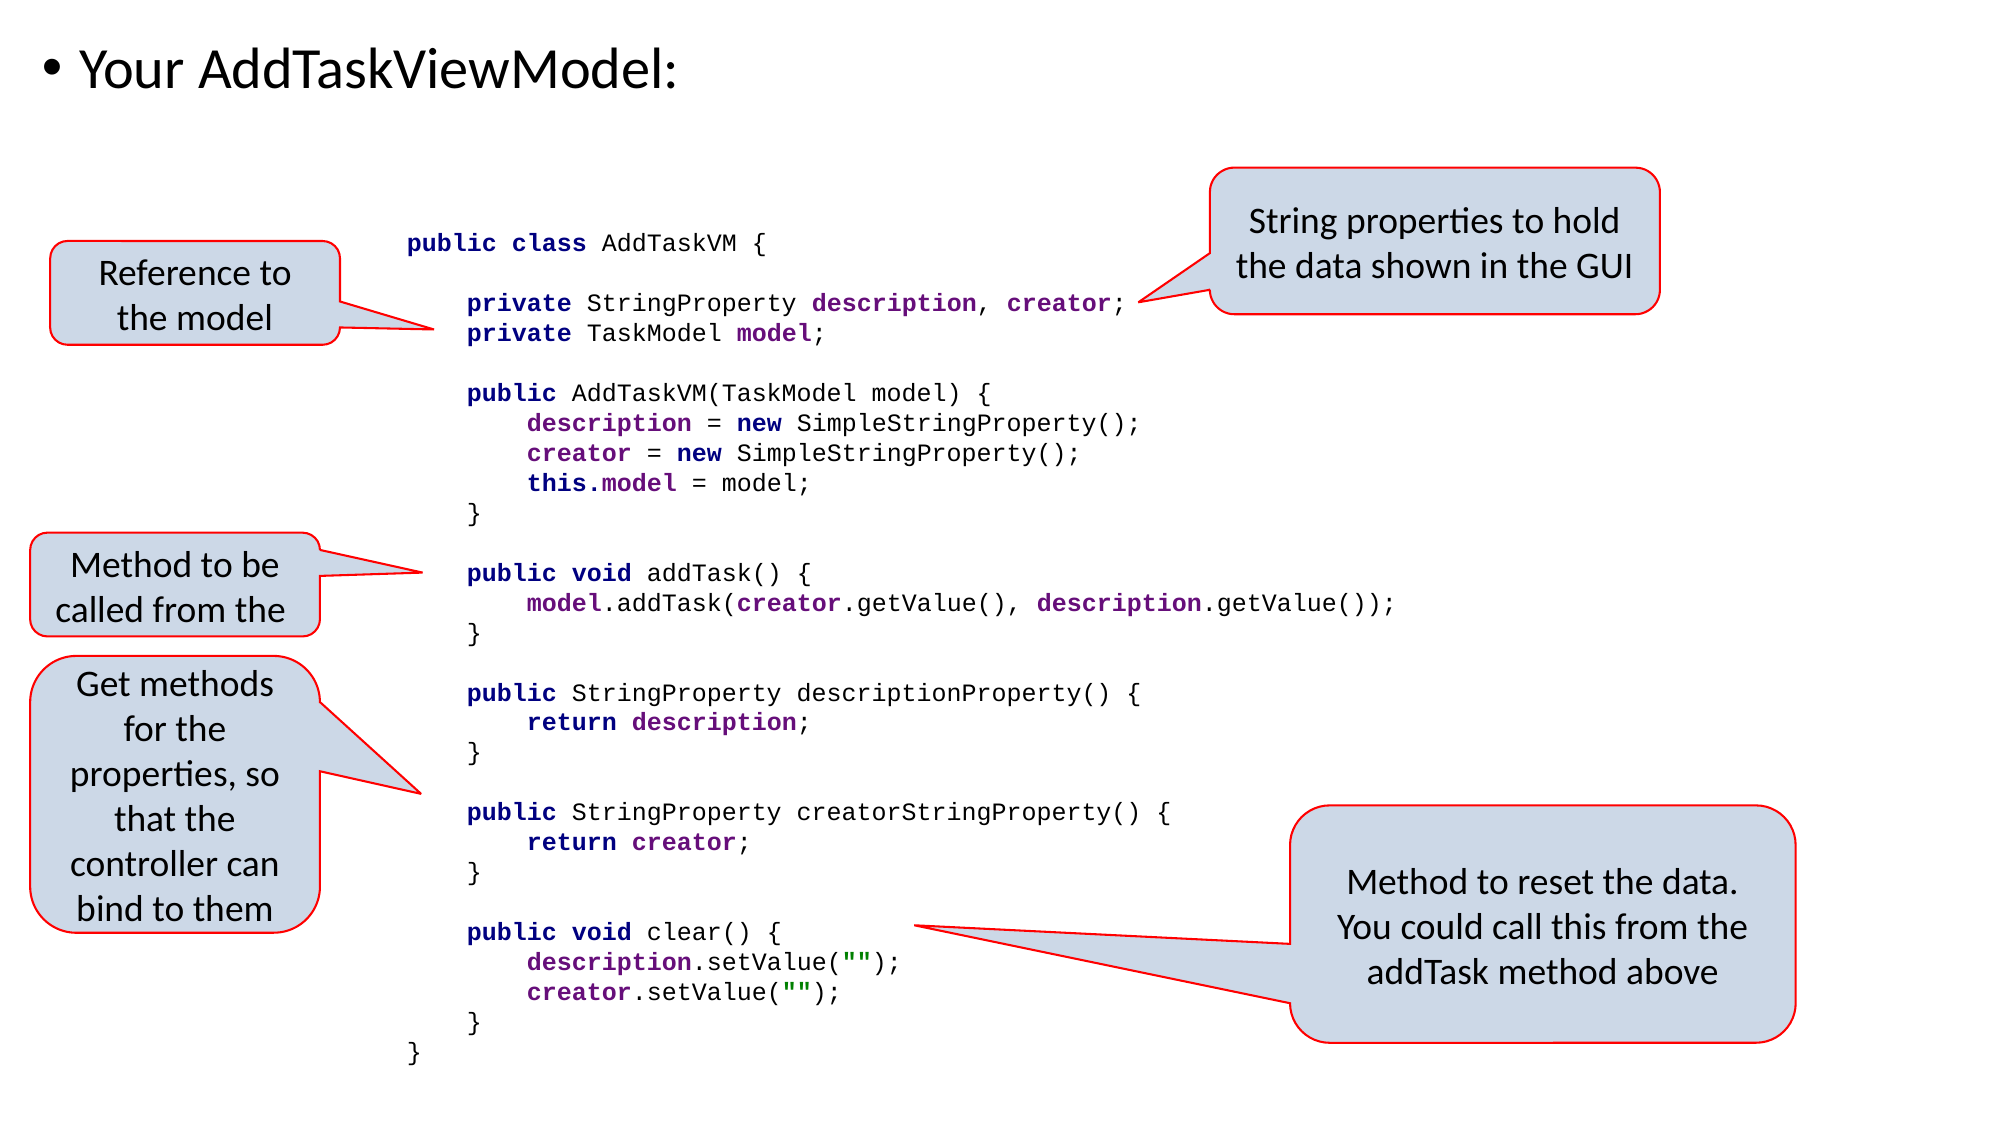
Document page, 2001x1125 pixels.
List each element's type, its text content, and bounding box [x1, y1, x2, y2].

text_box String properties to hold the data shown in the GUI [1137, 166, 1661, 316]
list Your AddTaskViewModel: [26, 31, 743, 135]
text_box Reference to the model [48, 239, 435, 346]
text_box public class AddTaskVM { private StringProperty description, creator; private TaskModel model; public AddTaskVM(TaskModel model) { description = new SimpleStringProperty(); creator = new SimpleStringProperty(); this.model = model; } public void addTask() { model.addTask(creator.getValue(), description.getValue()); } public StringProperty descriptionProperty() { return description; } public StringProperty creatorStringProperty() { return creator; } public void clear() { description.setValue(""); creator.setValue(""); } } [391, 219, 1413, 1073]
text_box Method to reset the data. You could call this from the addTask method above [914, 804, 1797, 1044]
text_box Method to be called from the [29, 531, 423, 638]
text_box Get methods for the properties, so that the controller can bind to them [29, 654, 422, 934]
